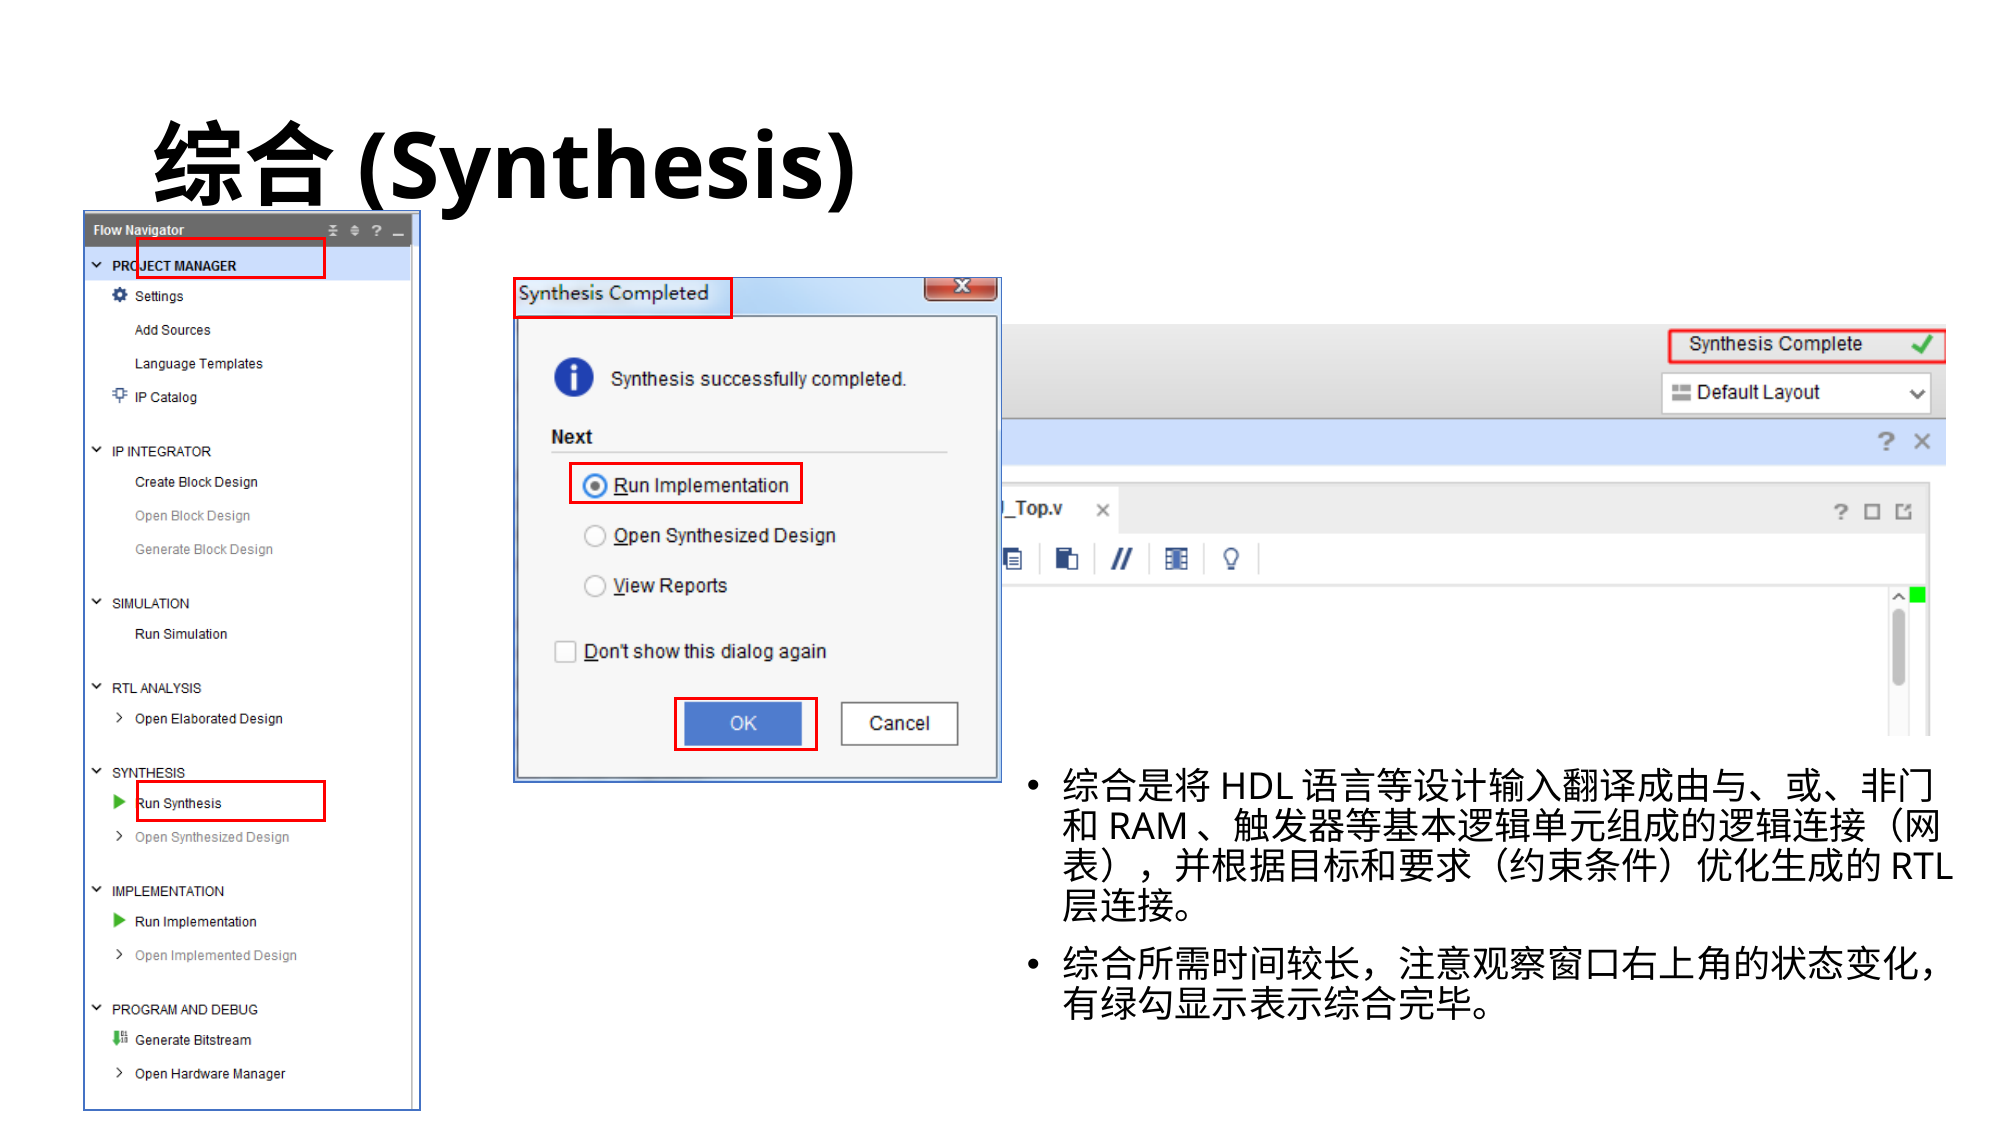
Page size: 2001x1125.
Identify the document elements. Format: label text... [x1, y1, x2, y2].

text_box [514, 278, 1001, 782]
title 综合(Synthesis) [137, 59, 1863, 278]
picture [84, 210, 420, 1110]
text_box 综合是将HDL语言等设计输入翻译成由与、或、非门和RAM、触发器等基本逻辑单元组成的逻辑连接（网表），并根据目标和要求（约束条件）优化生成的RTL层连接。 综合所需时间较长，注意观察窗口右上角的状态变化，有绿勾显示表示综合完毕。 [1011, 759, 1981, 1034]
picture [1001, 324, 1946, 736]
